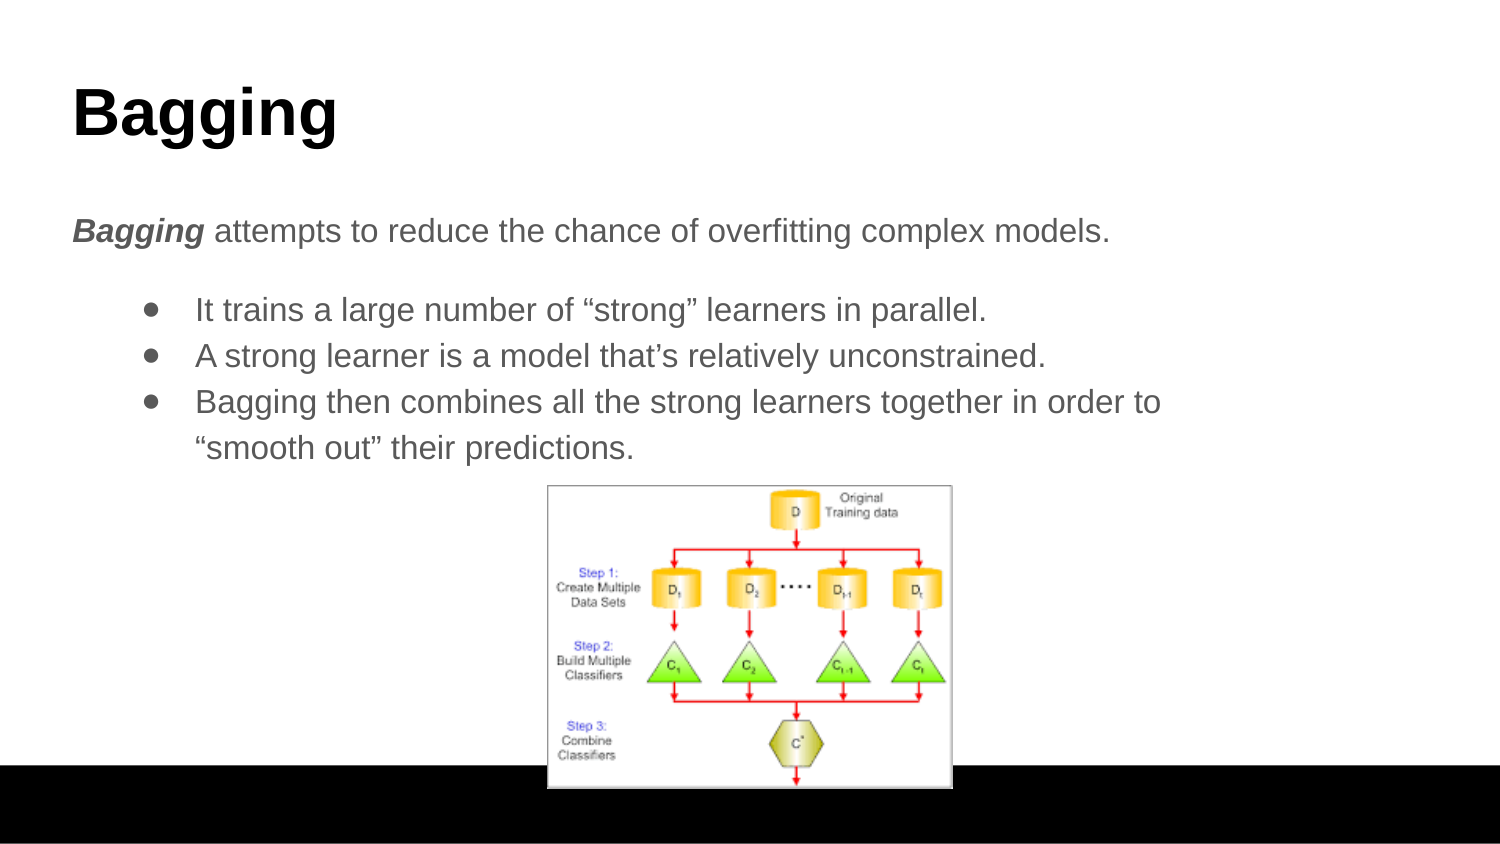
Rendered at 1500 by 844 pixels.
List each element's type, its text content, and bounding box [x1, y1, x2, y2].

picture [547, 485, 953, 790]
list Bagging attempts to reduce the chance of overfitting complex models. It trains a large number of “strong” learners in parallel. A strong learner is a model that’s relatively unconstrained. Bagging then combines all the strong learners together in order to “smooth out” their predictions. [57, 188, 1273, 709]
title Bagging [57, 54, 1273, 164]
